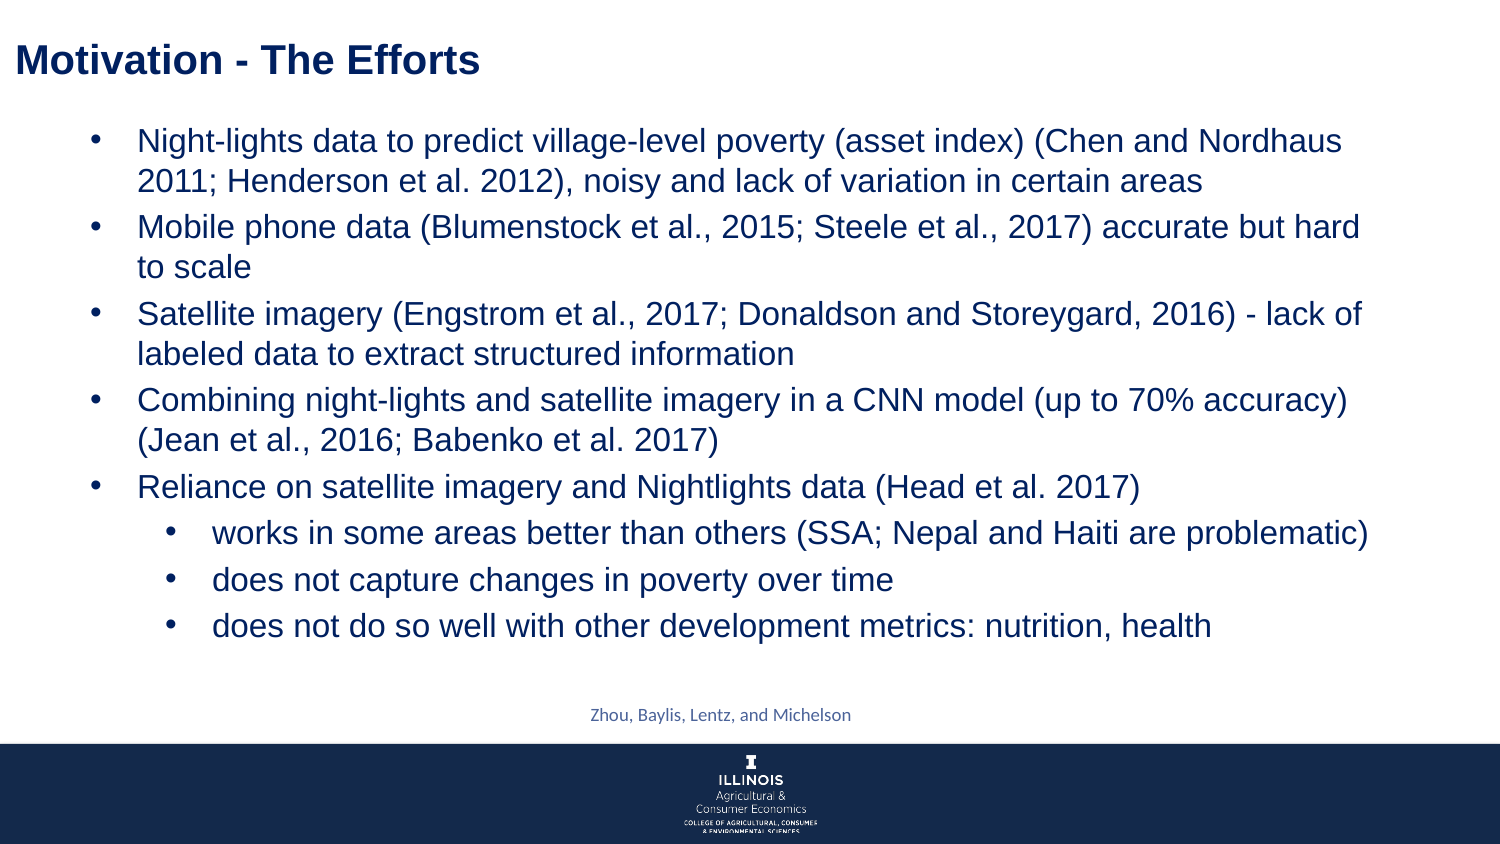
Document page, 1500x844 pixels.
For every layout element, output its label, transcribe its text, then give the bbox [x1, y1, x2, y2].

title Motivation - The Efforts [0, 12, 651, 104]
list Night-lights data to predict village-level poverty (asset index) (Chen and Nordhaus 2011; Henderson et al. 2012), noisy and lack of variation in certain areas Mobile phone data (Blumenstock et al., 2015; Steele et al., 2017) accurate but hard to scale Satellite imagery (Engstrom et al., 2017; Donaldson and Storeygard, 2016) - lack of labeled data to extract structured information Combining night-lights and satellite imagery in a CNN model (up to 70% accuracy) (Jean et al., 2016; Babenko et al. 2017) Reliance on satellite imagery and Nightlights data (Head et al. 2017) works in some areas better than others (SSA; Nepal and Haiti are problematic) does not capture changes in poverty over time does not do so well with other development metrics: nutrition, health [75, 111, 1387, 686]
footer Zhou, Baylis, Lentz, and Michelson [467, 694, 975, 740]
